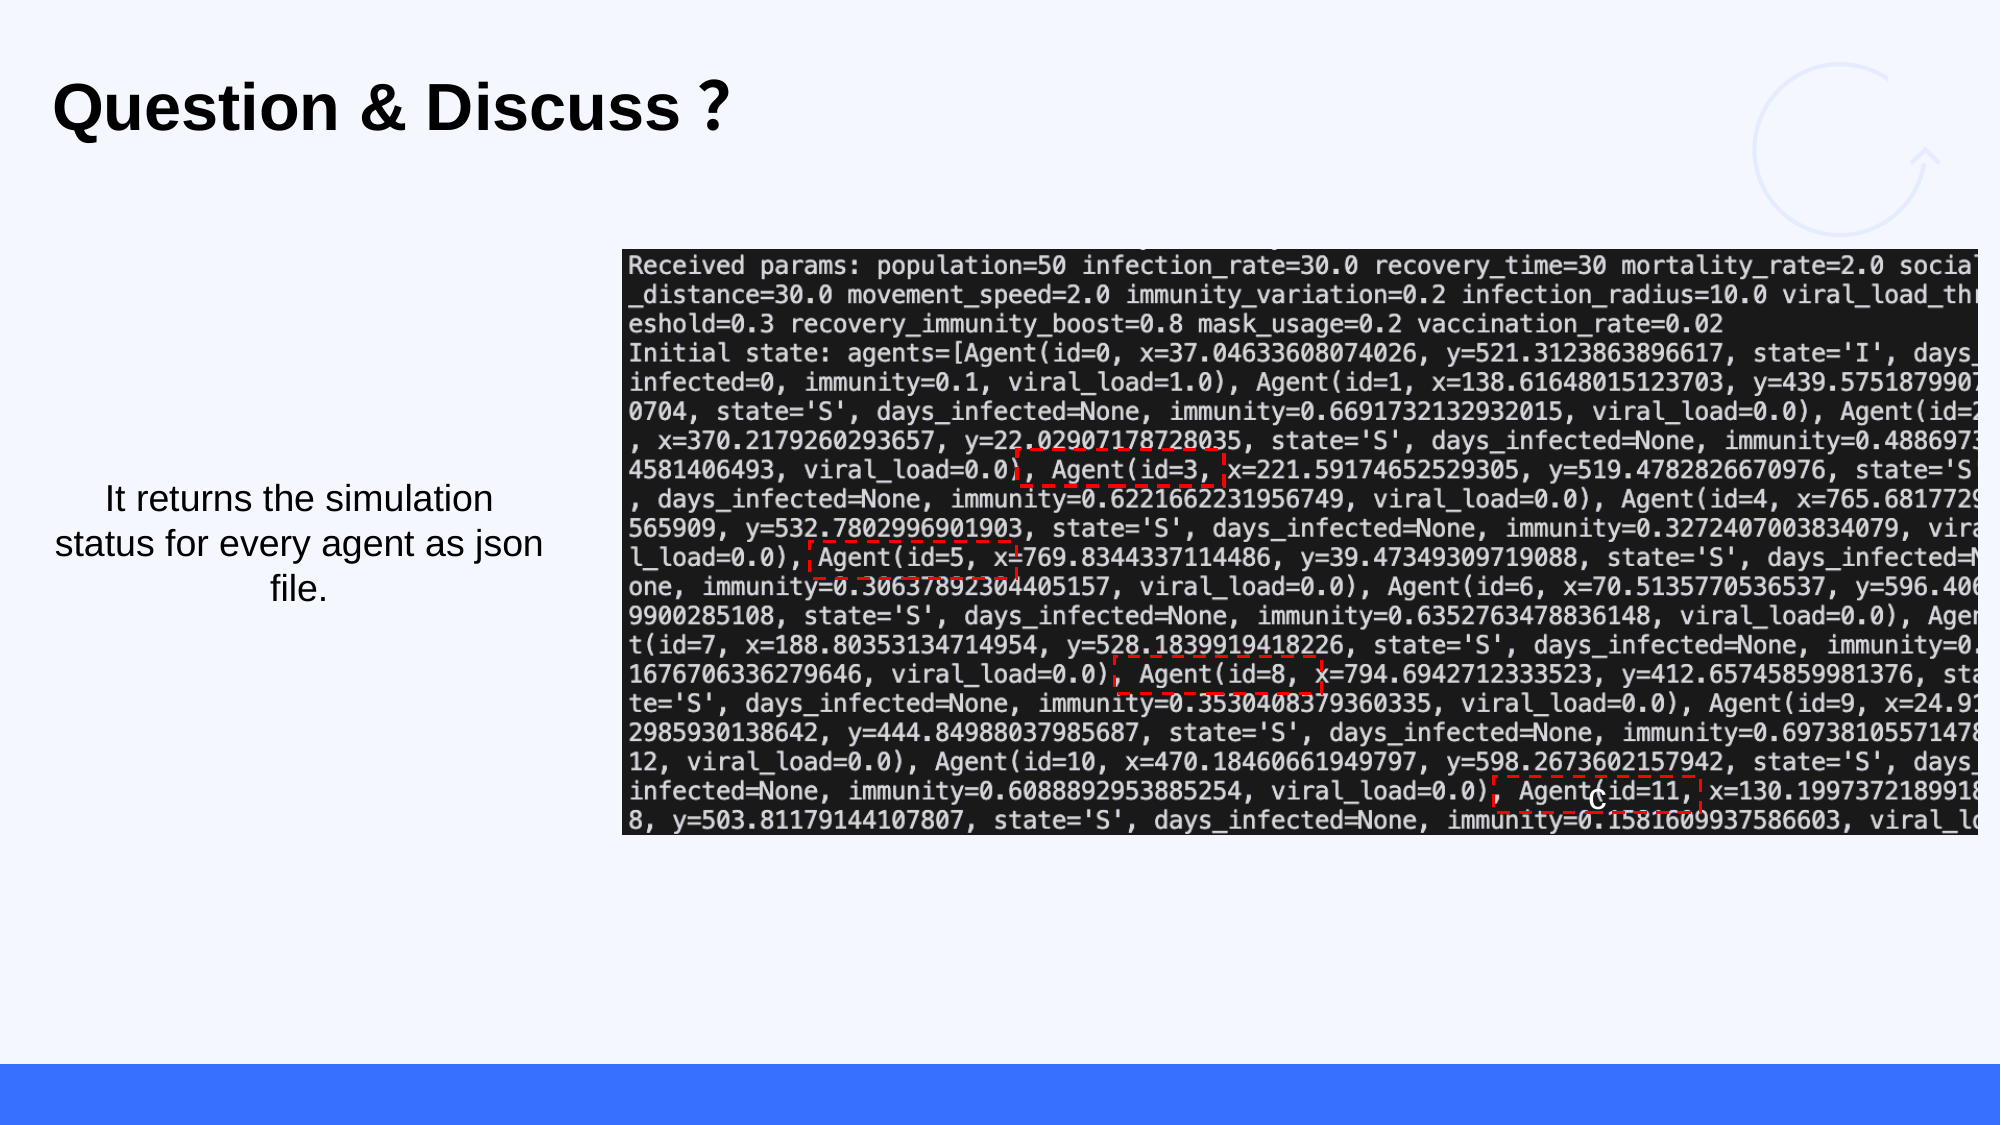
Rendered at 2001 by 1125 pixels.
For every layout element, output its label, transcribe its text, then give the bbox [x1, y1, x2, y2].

title Question & Discuss？ [52, 26, 1824, 145]
text_box It returns the simulation status for every agent as json file. [38, 466, 561, 617]
text_box [0, 1063, 2000, 1125]
picture [622, 249, 1978, 835]
